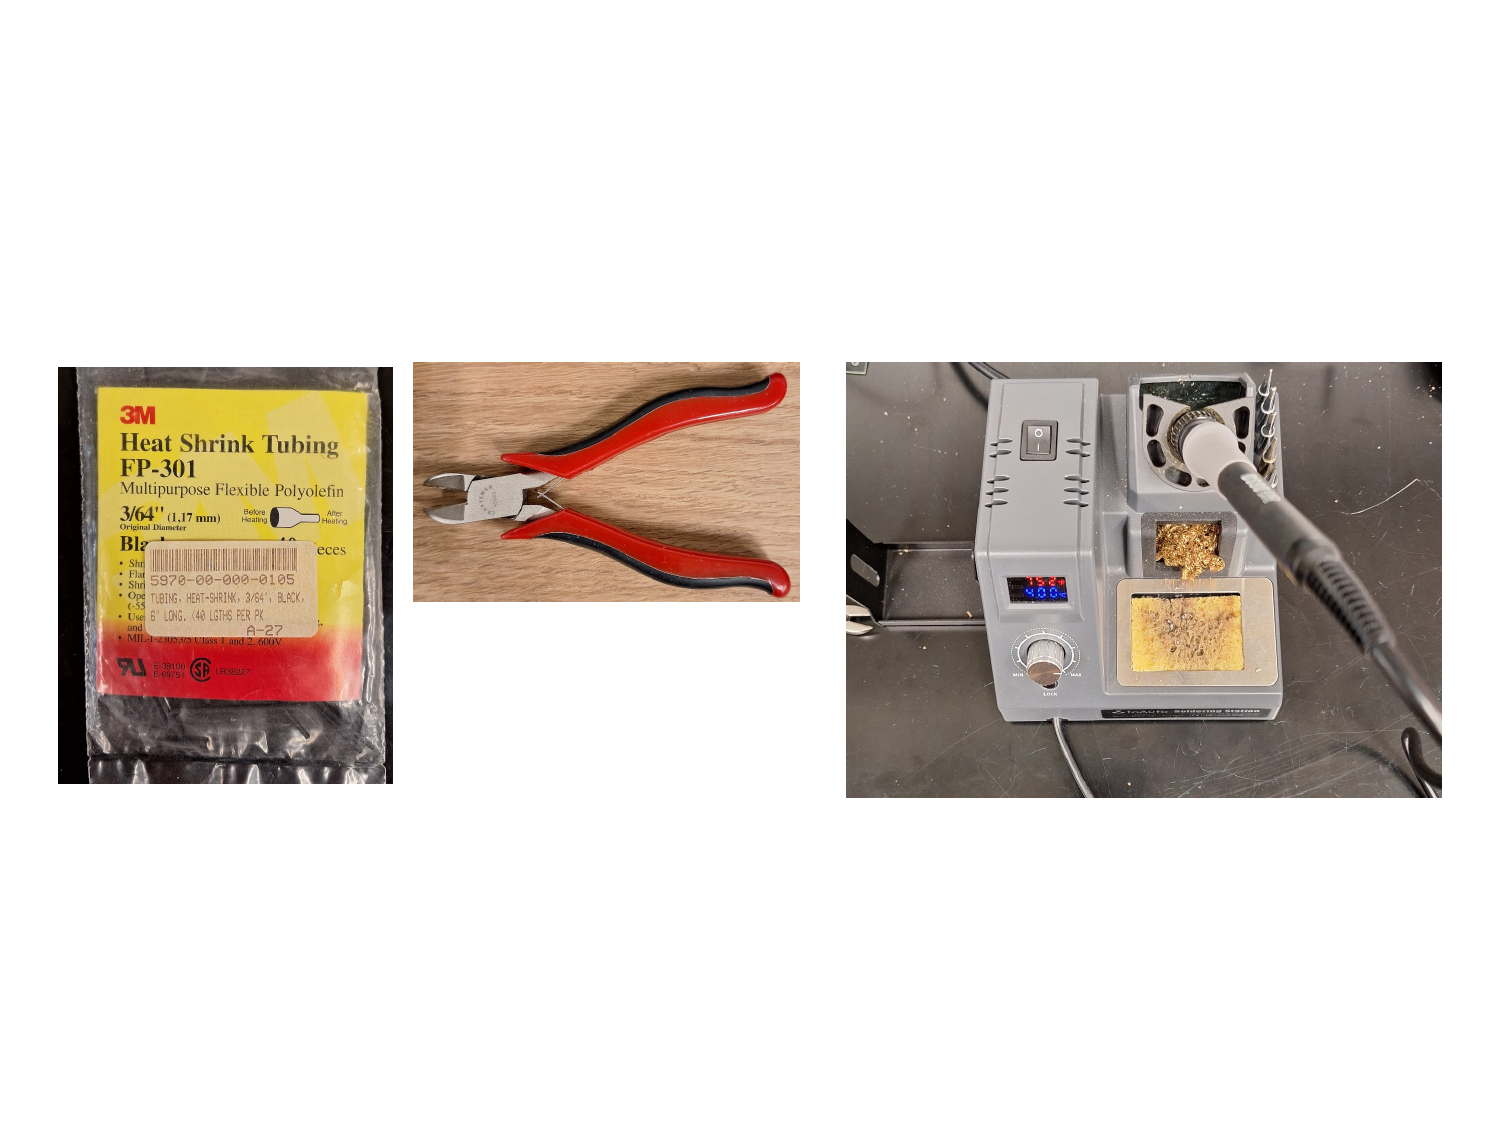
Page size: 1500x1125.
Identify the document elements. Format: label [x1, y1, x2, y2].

picture [413, 362, 800, 602]
picture [846, 362, 1442, 798]
picture [58, 367, 393, 784]
